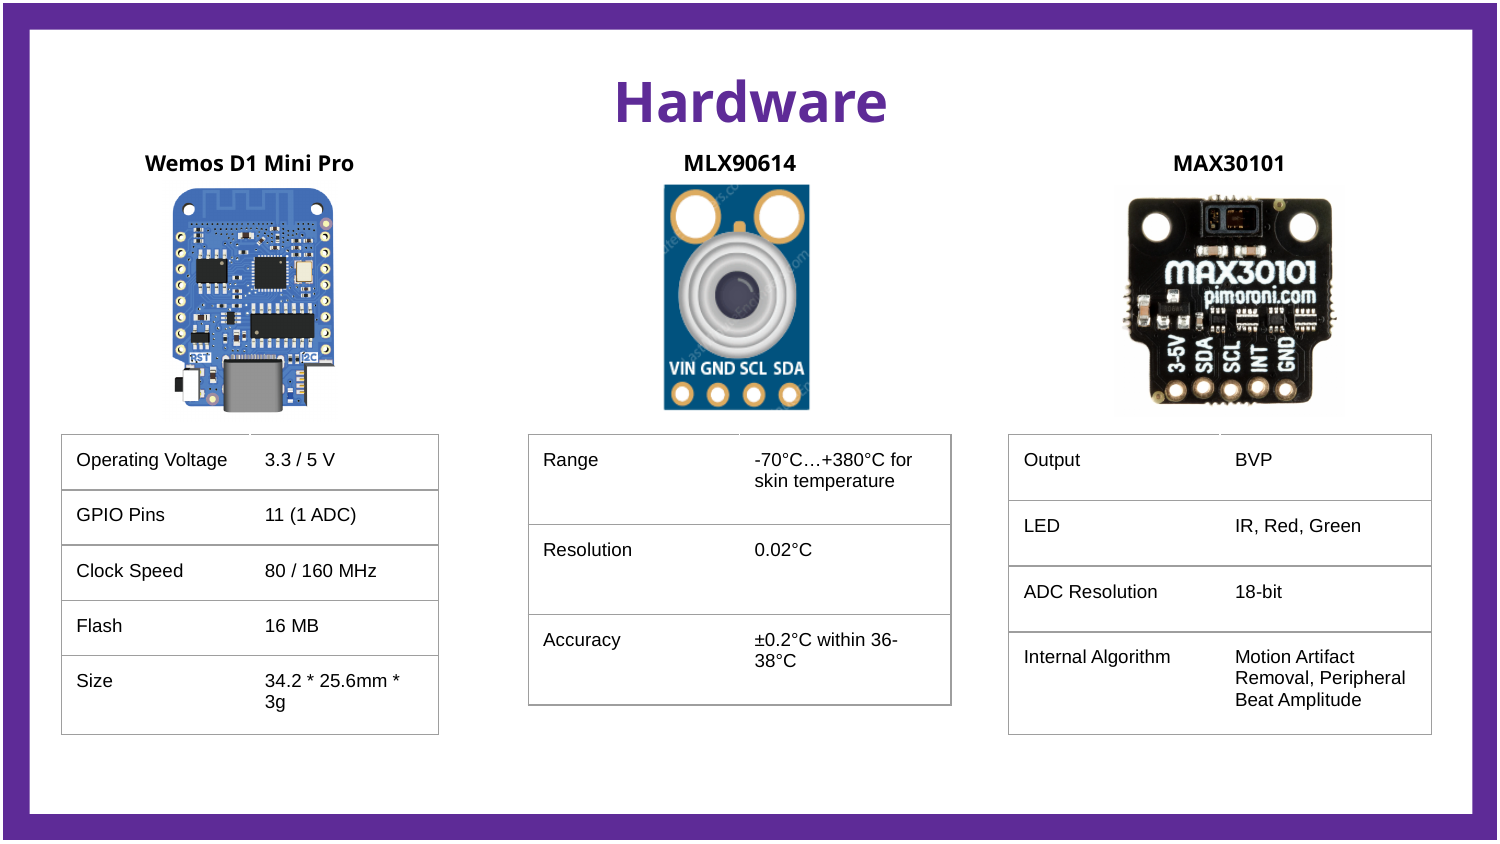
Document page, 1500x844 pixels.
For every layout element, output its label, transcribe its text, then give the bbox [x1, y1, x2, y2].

table_cell 80 / 160 MHz [251, 546, 438, 600]
table_cell Clock Speed [62, 546, 249, 600]
picture [652, 180, 828, 423]
title Hardware [133, 51, 1370, 149]
table_cell IR, Red, Green [1221, 501, 1431, 565]
table_cell 11 (1 ADC) [251, 491, 438, 544]
table_cell LED [1009, 501, 1219, 565]
table_cell Resolution [529, 525, 739, 614]
table_header Range [529, 435, 739, 524]
list MLX90614 [537, 130, 942, 192]
table_cell 18-bit [1221, 567, 1431, 631]
list MAX30101 [1027, 130, 1432, 192]
table_header Output [1009, 435, 1219, 500]
picture [162, 180, 338, 423]
table_cell GPIO Pins [62, 491, 249, 544]
table_cell Size [62, 656, 249, 734]
table_header BVP [1221, 435, 1431, 500]
table_header 3.3 / 5 V [251, 435, 438, 489]
table_cell 0.02°C [740, 525, 950, 614]
table_cell Accuracy [529, 615, 739, 704]
table_header Operating Voltage [62, 435, 249, 489]
table_cell 34.2 * 25.6mm * 3g [251, 656, 438, 734]
table_cell ±0.2°C within 36-38°C [740, 615, 950, 704]
table_cell Motion Artifact Removal, Peripheral Beat Amplitude [1221, 633, 1431, 734]
table_cell ADC Resolution [1009, 567, 1219, 631]
table_header -70°C…+380°C for skin temperature [740, 435, 950, 524]
table_cell 16 MB [251, 601, 438, 655]
list Wemos D1 Mini Pro [47, 130, 453, 192]
table_cell Flash [62, 601, 249, 655]
table_cell Internal Algorithm [1009, 633, 1219, 734]
picture [1114, 185, 1345, 417]
